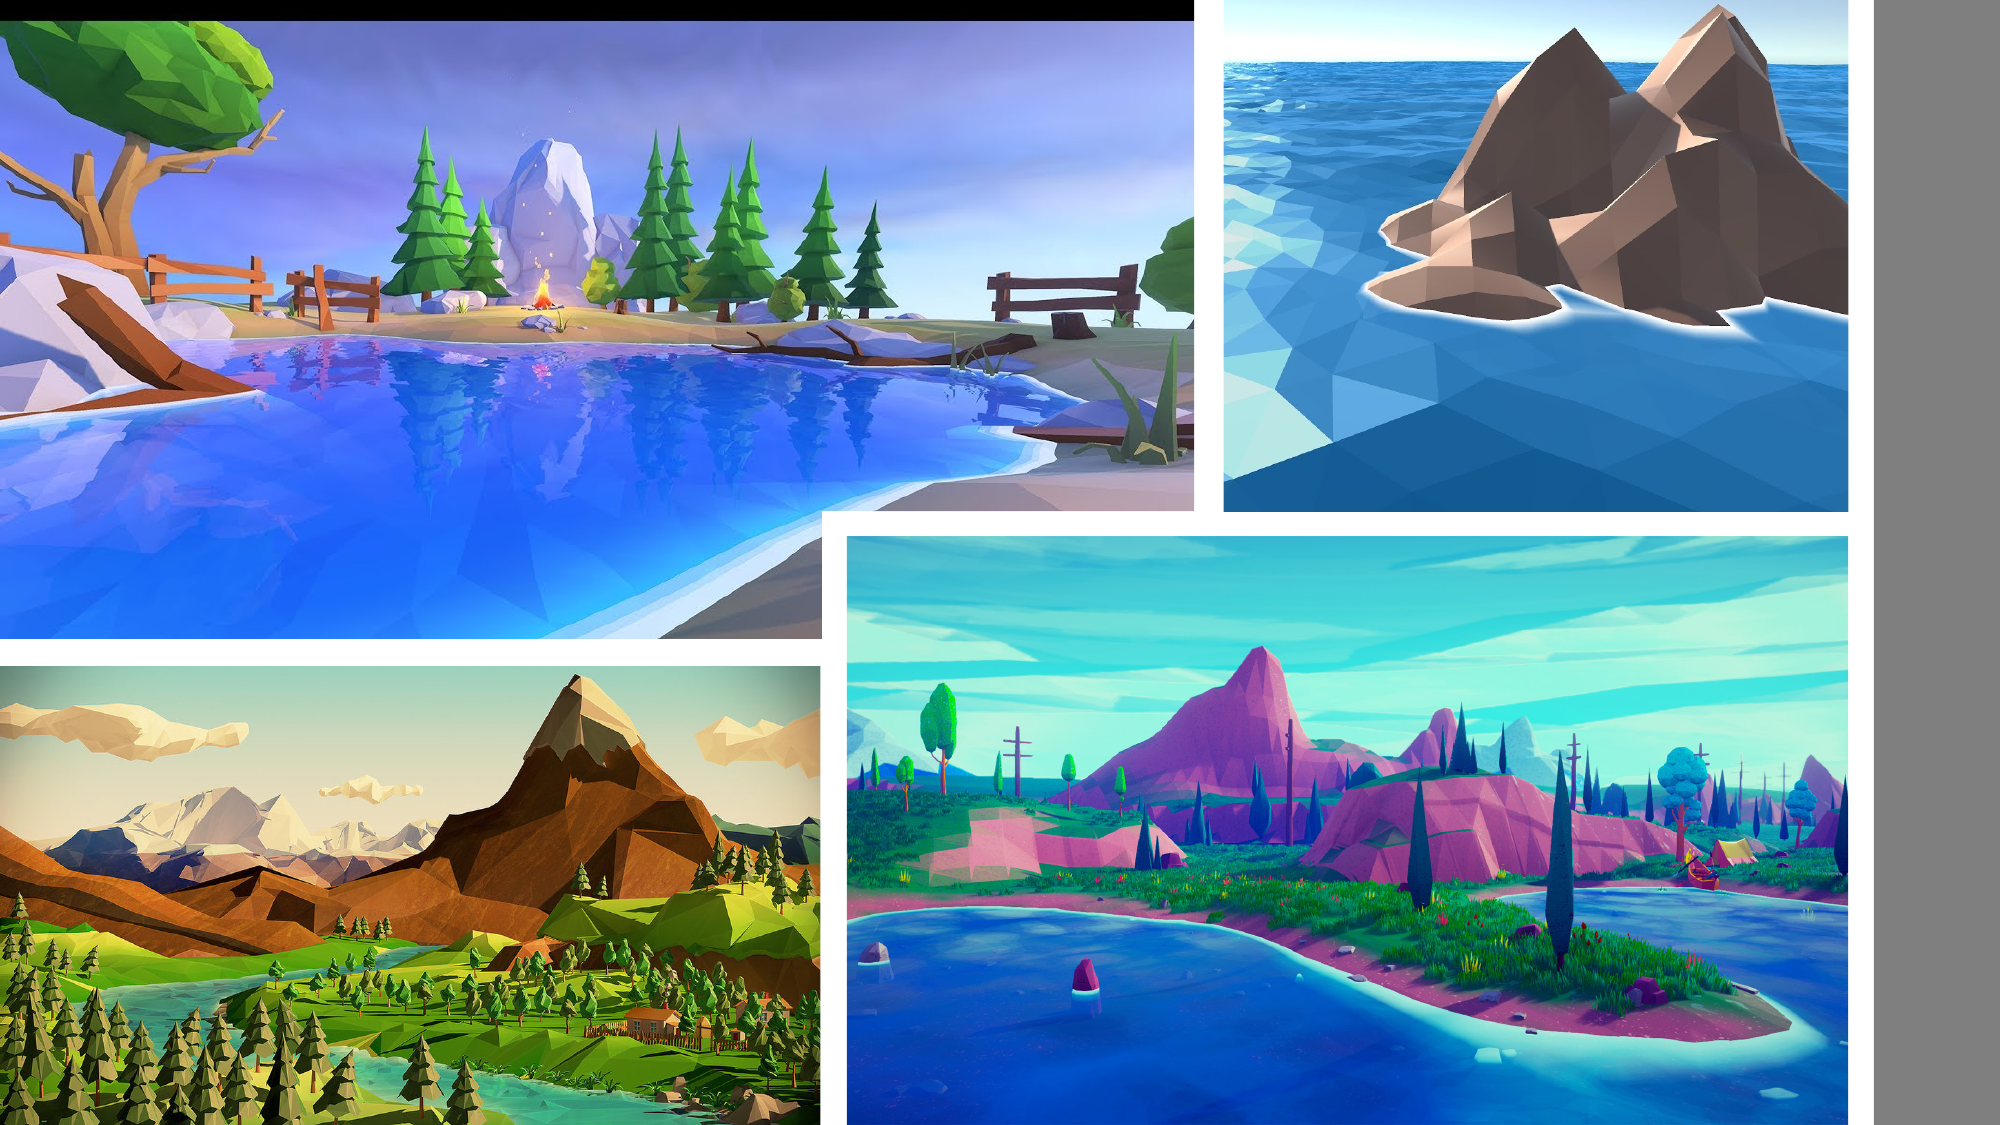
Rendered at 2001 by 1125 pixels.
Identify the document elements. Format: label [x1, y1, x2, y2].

picture [1223, 0, 1849, 512]
picture [0, 0, 1849, 1125]
picture [846, 821, 855, 829]
picture [0, 666, 821, 1125]
text_box [1873, 0, 2000, 1125]
picture [857, 794, 865, 803]
